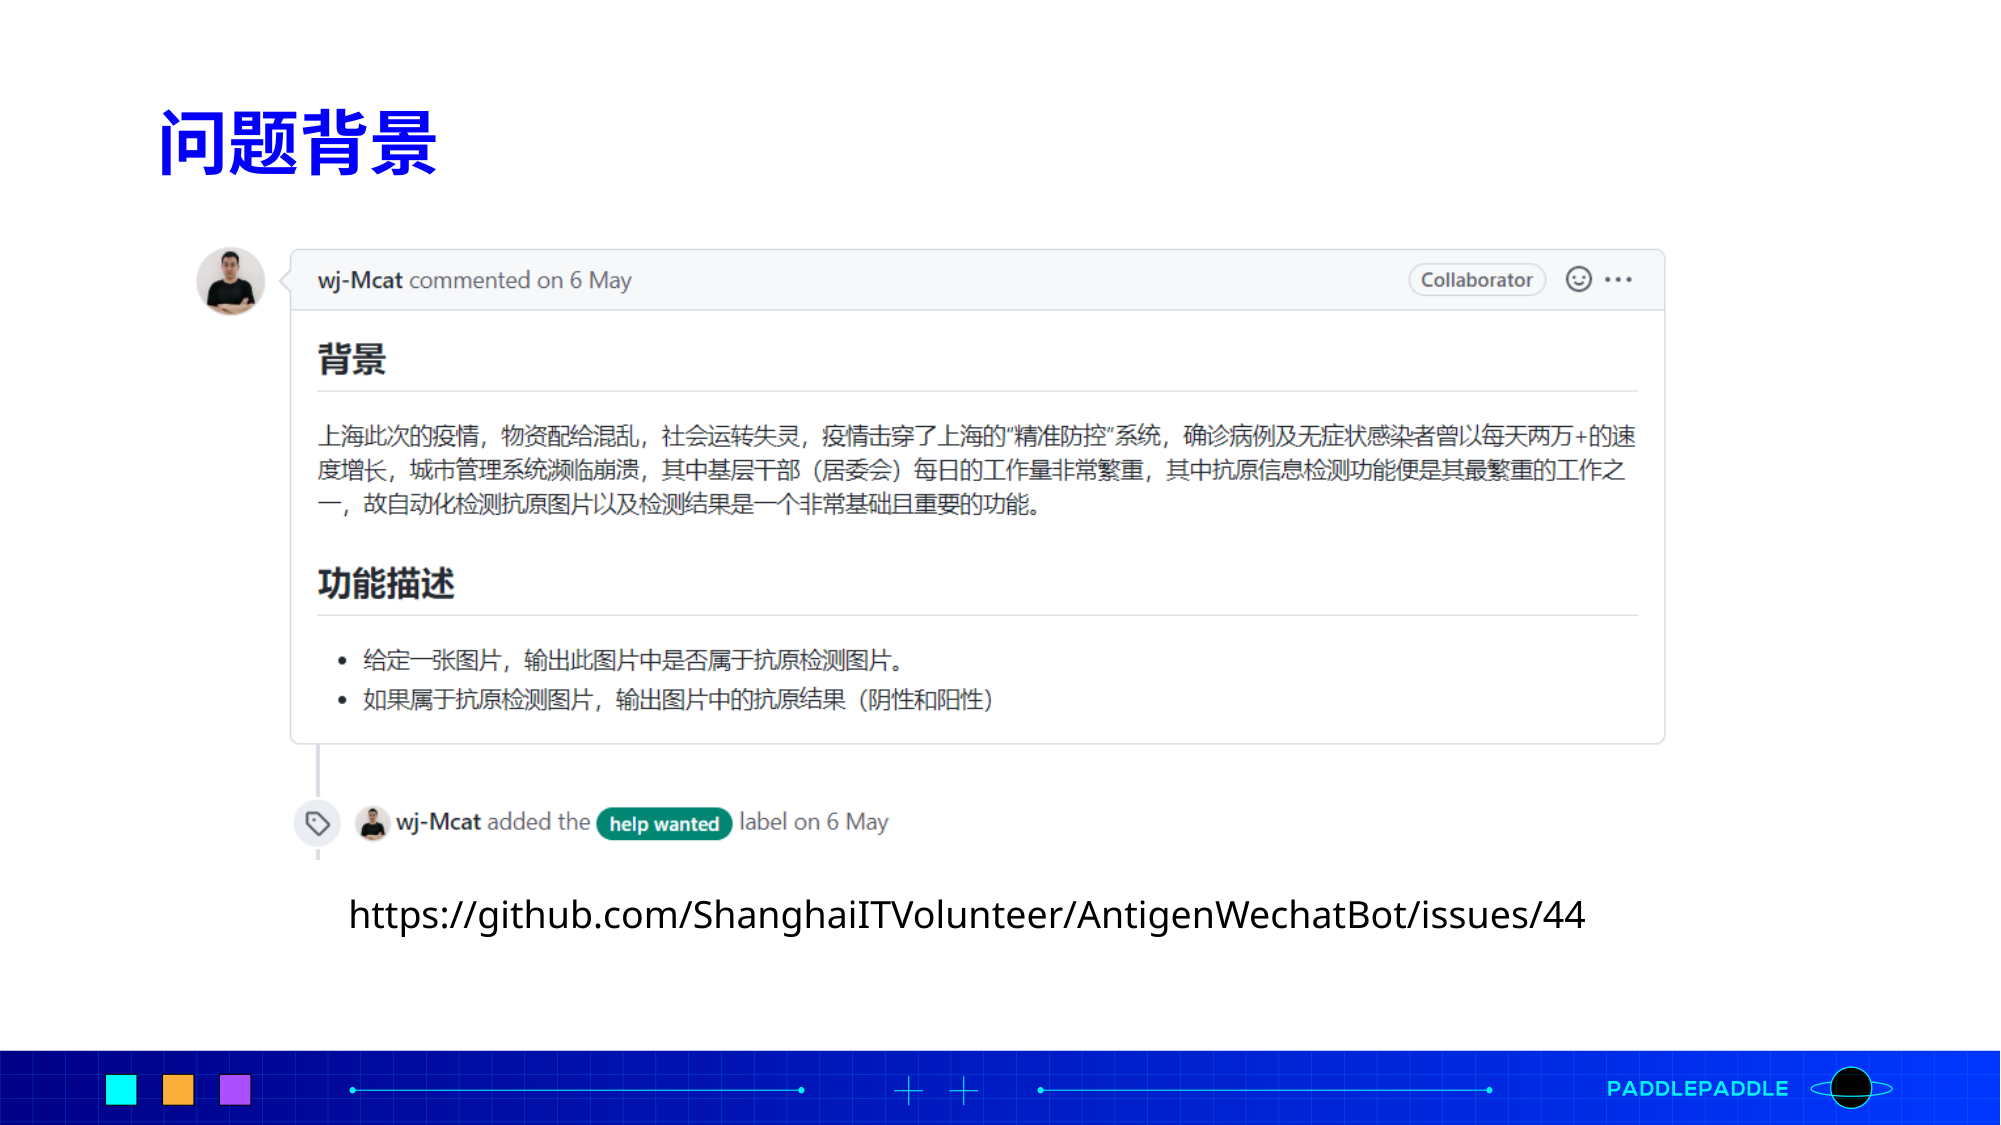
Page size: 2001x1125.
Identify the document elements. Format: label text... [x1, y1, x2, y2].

picture [176, 207, 1684, 860]
text_box https://github.com/ShanghaiITVolunteer/AntigenWechatBot/issues/44 [333, 883, 1608, 943]
picture [0, 1047, 2000, 1125]
text_box 问题背景 [142, 49, 1581, 184]
